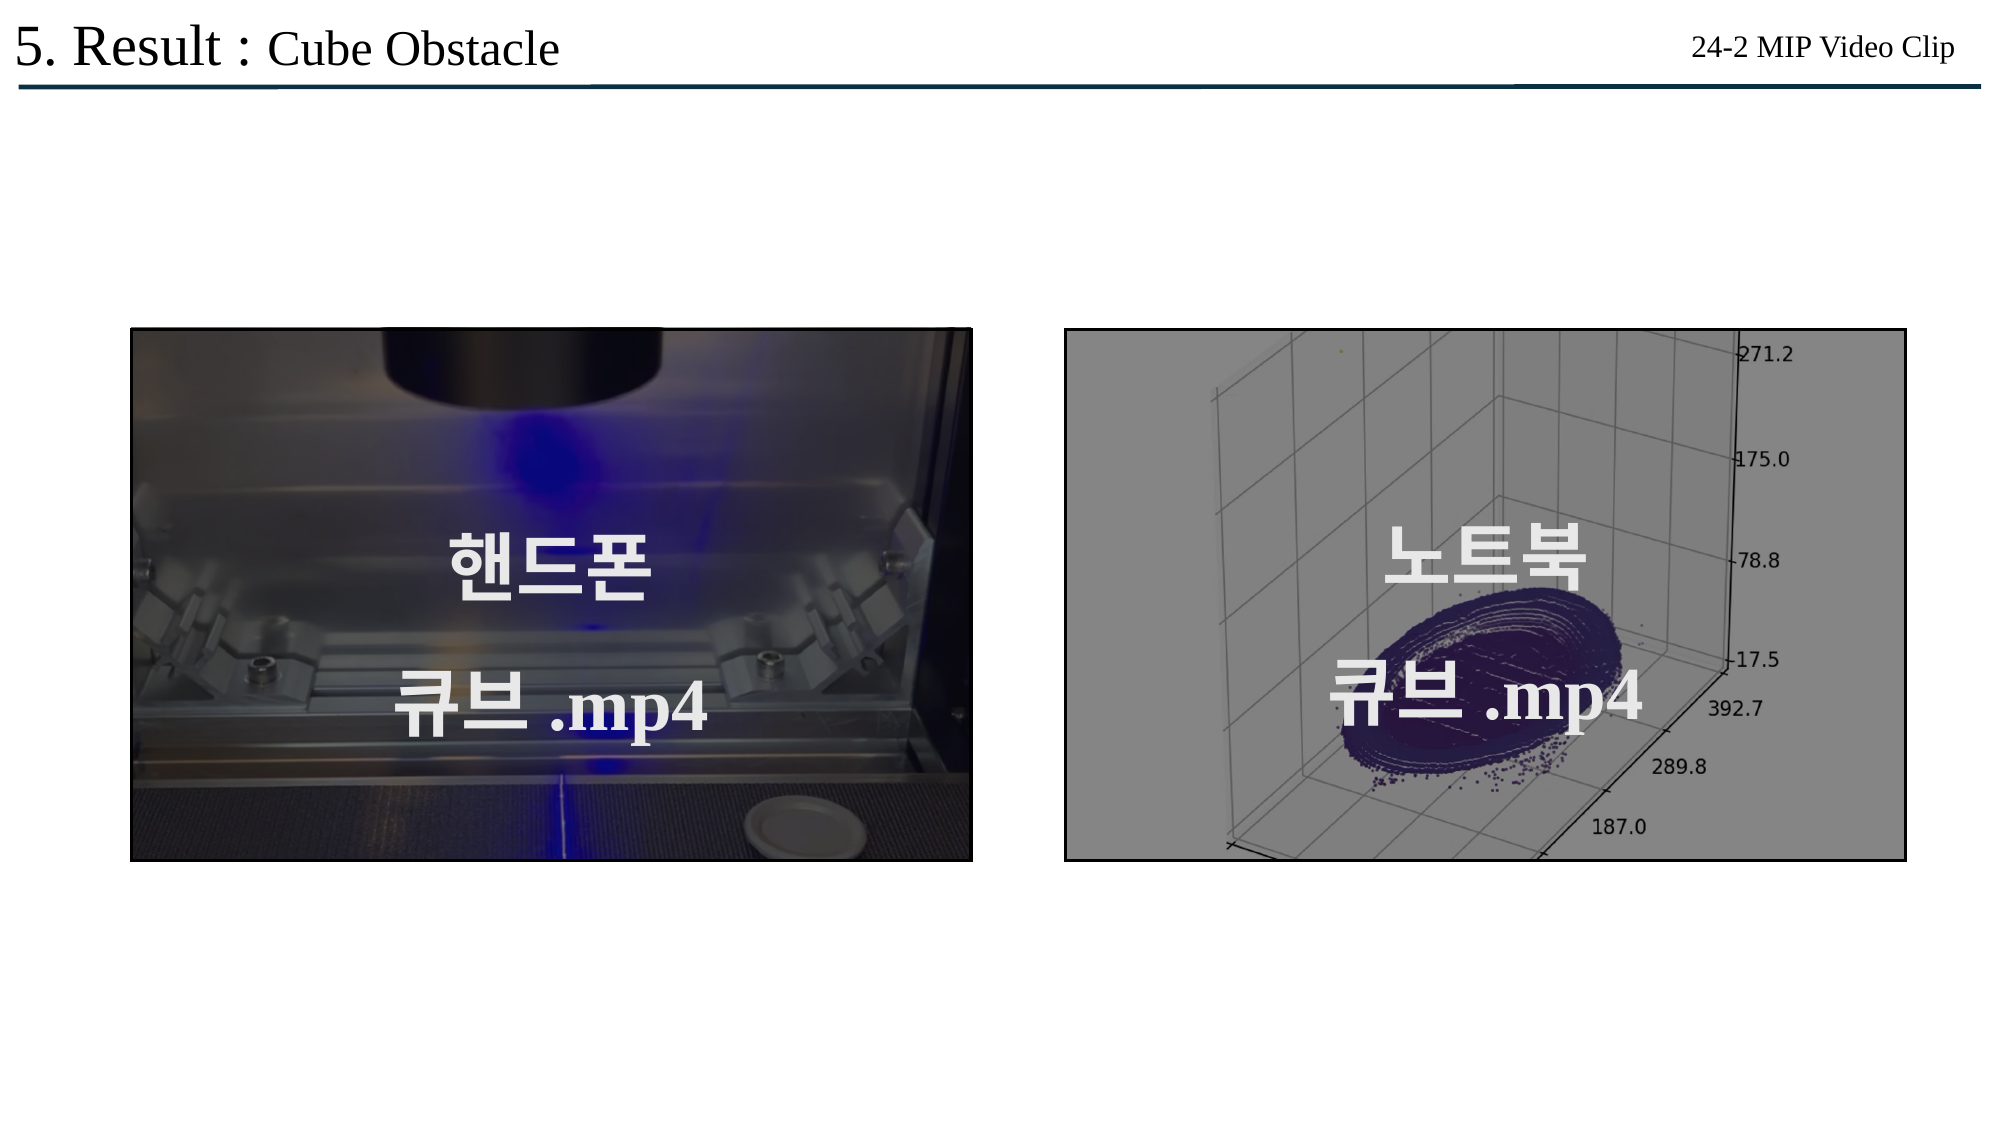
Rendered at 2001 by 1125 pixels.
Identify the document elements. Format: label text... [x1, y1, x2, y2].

picture [1065, 328, 1907, 862]
text_box 5. Result : Cube Obstacle [0, 0, 721, 85]
text_box 24-2 MIP Video Clip [1665, 19, 1982, 72]
picture [130, 326, 972, 860]
